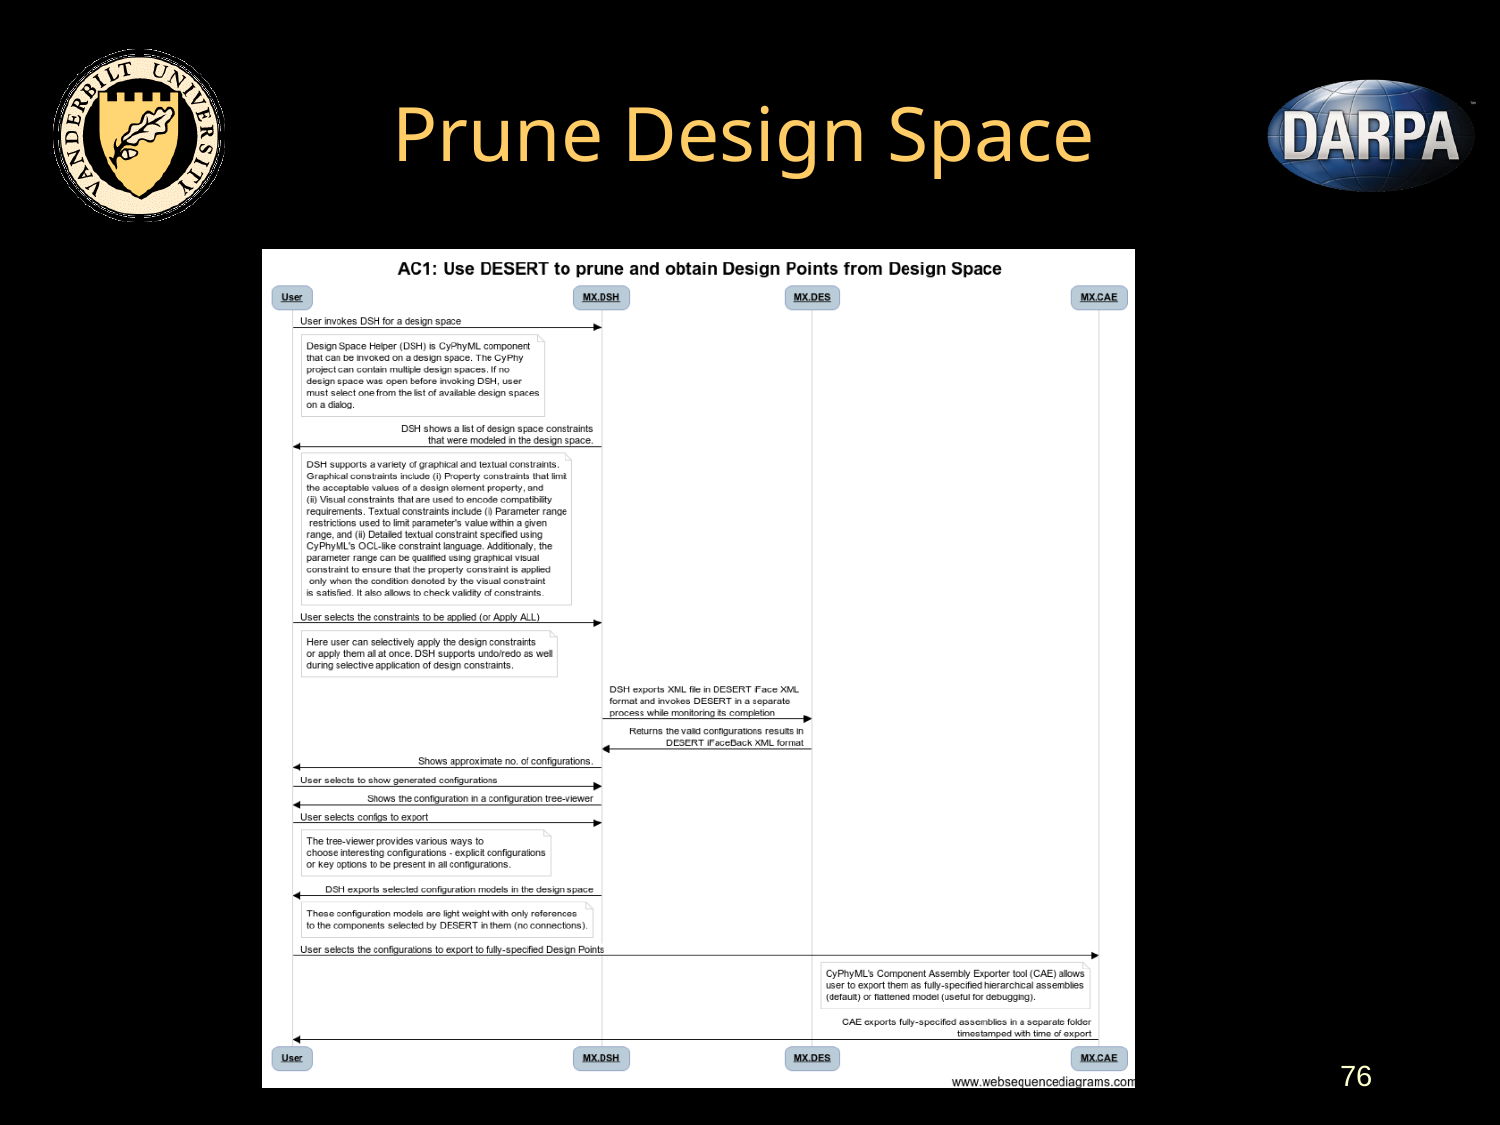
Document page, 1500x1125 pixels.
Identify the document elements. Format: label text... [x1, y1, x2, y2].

title Prune Design Space [224, 62, 1263, 201]
slide_number 76 [1074, 1037, 1388, 1113]
picture [53, 49, 225, 222]
picture [1264, 77, 1478, 194]
picture [262, 249, 1135, 1088]
